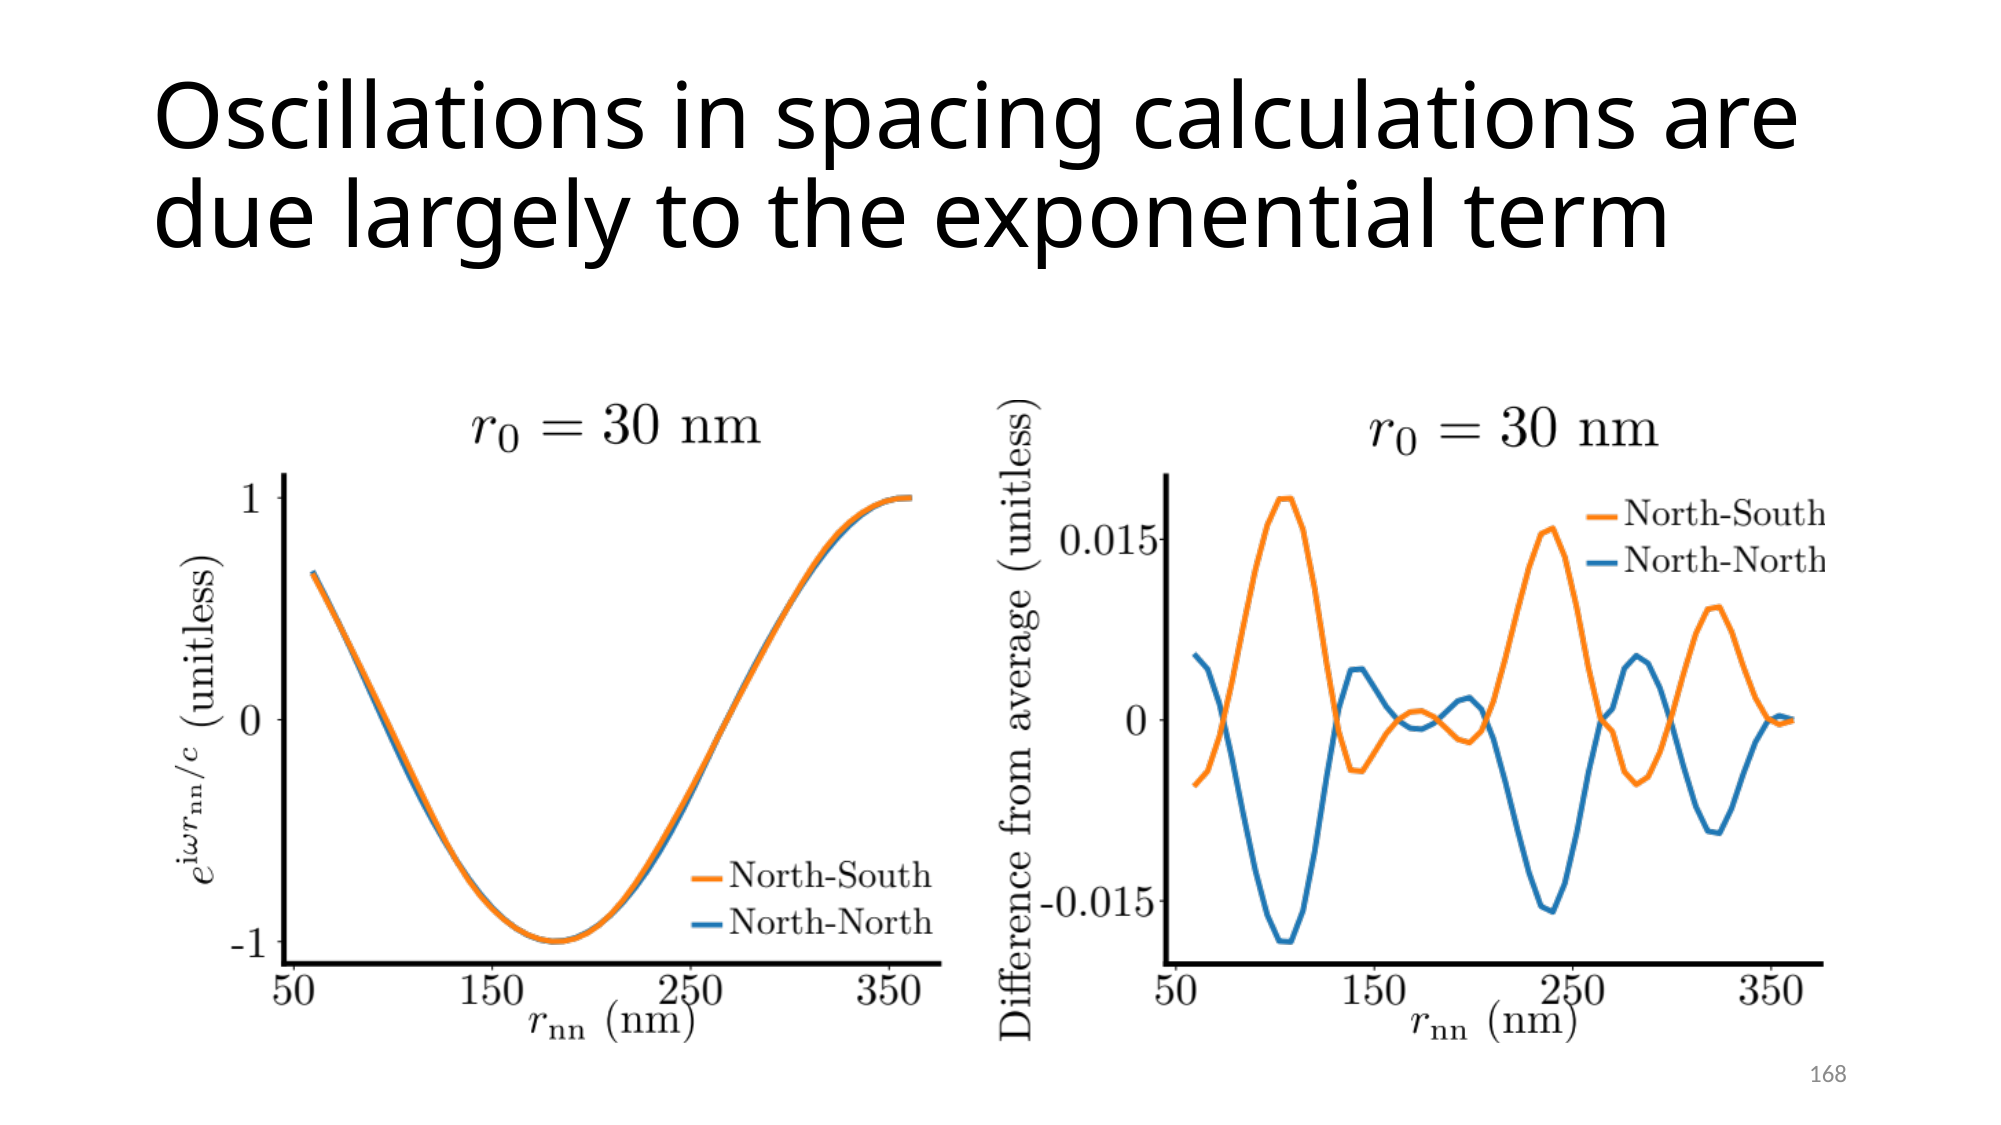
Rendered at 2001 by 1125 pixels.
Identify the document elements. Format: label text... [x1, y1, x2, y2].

slide_number 167 [1412, 1042, 1863, 1103]
picture [174, 400, 1825, 1043]
title Oscillations in spacing calculations are due largely to the exponential term [137, 59, 1863, 278]
